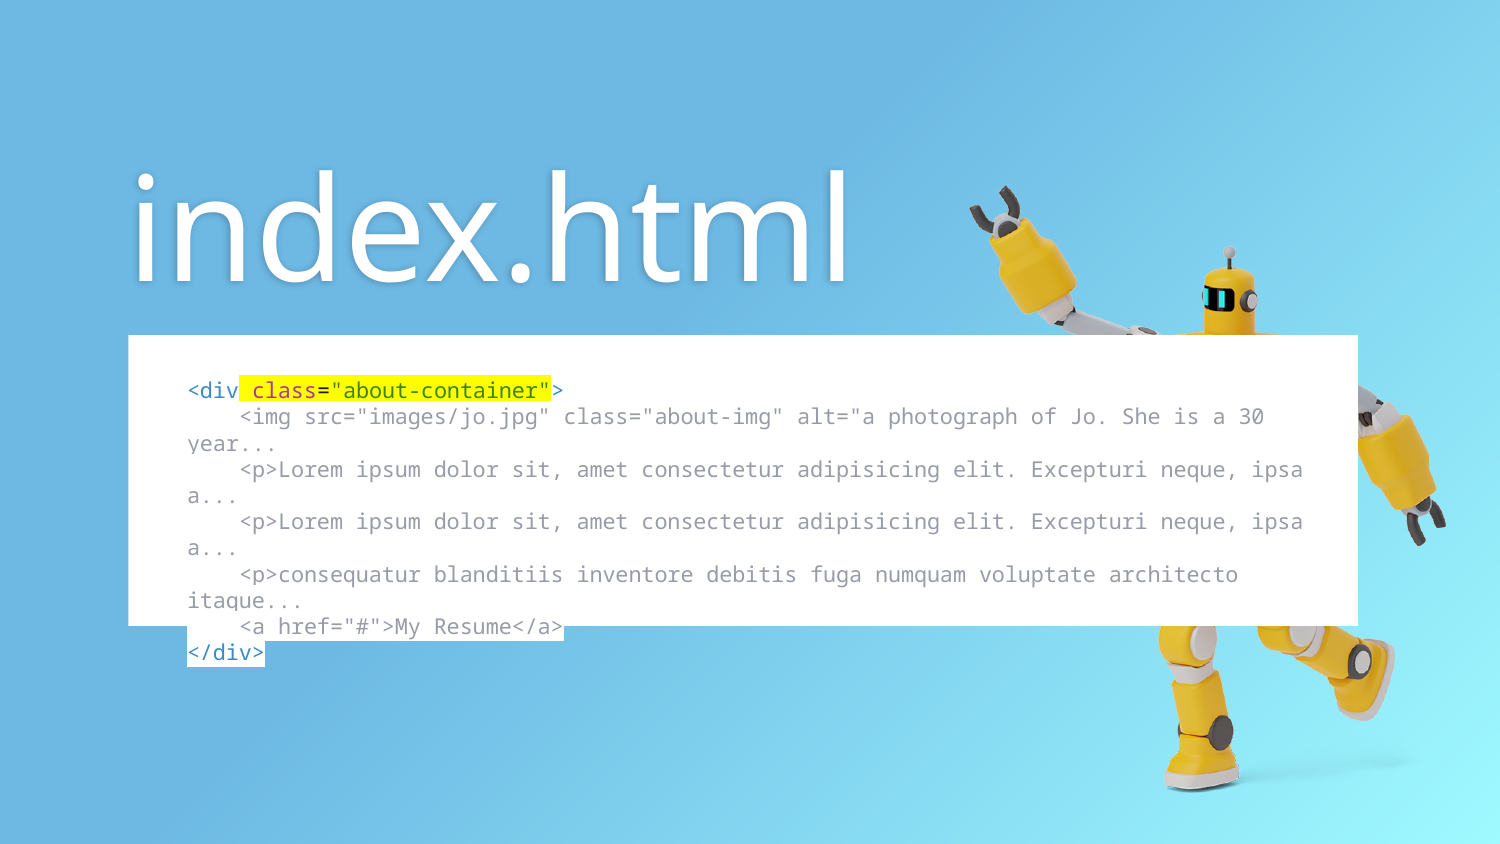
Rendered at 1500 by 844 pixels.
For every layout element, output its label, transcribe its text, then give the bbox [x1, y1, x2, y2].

picture [969, 184, 1447, 794]
text_box <div class="about-container"> <img src="images/jo.jpg" class="about-img" alt="a photograph of Jo. She is a 30 year... <p>Lorem ipsum dolor sit, amet consectetur adipisicing elit. Excepturi neque, ipsa a... <p>Lorem ipsum dolor sit, amet consectetur adipisicing elit. Excepturi neque, ipsa a... <p>consequatur blanditiis inventore debitis fuga numquam voluptate architecto itaque... <a href="#">My Resume</a> </div> [172, 361, 964, 707]
text_box [128, 335, 964, 626]
title index.html [127, 161, 970, 420]
